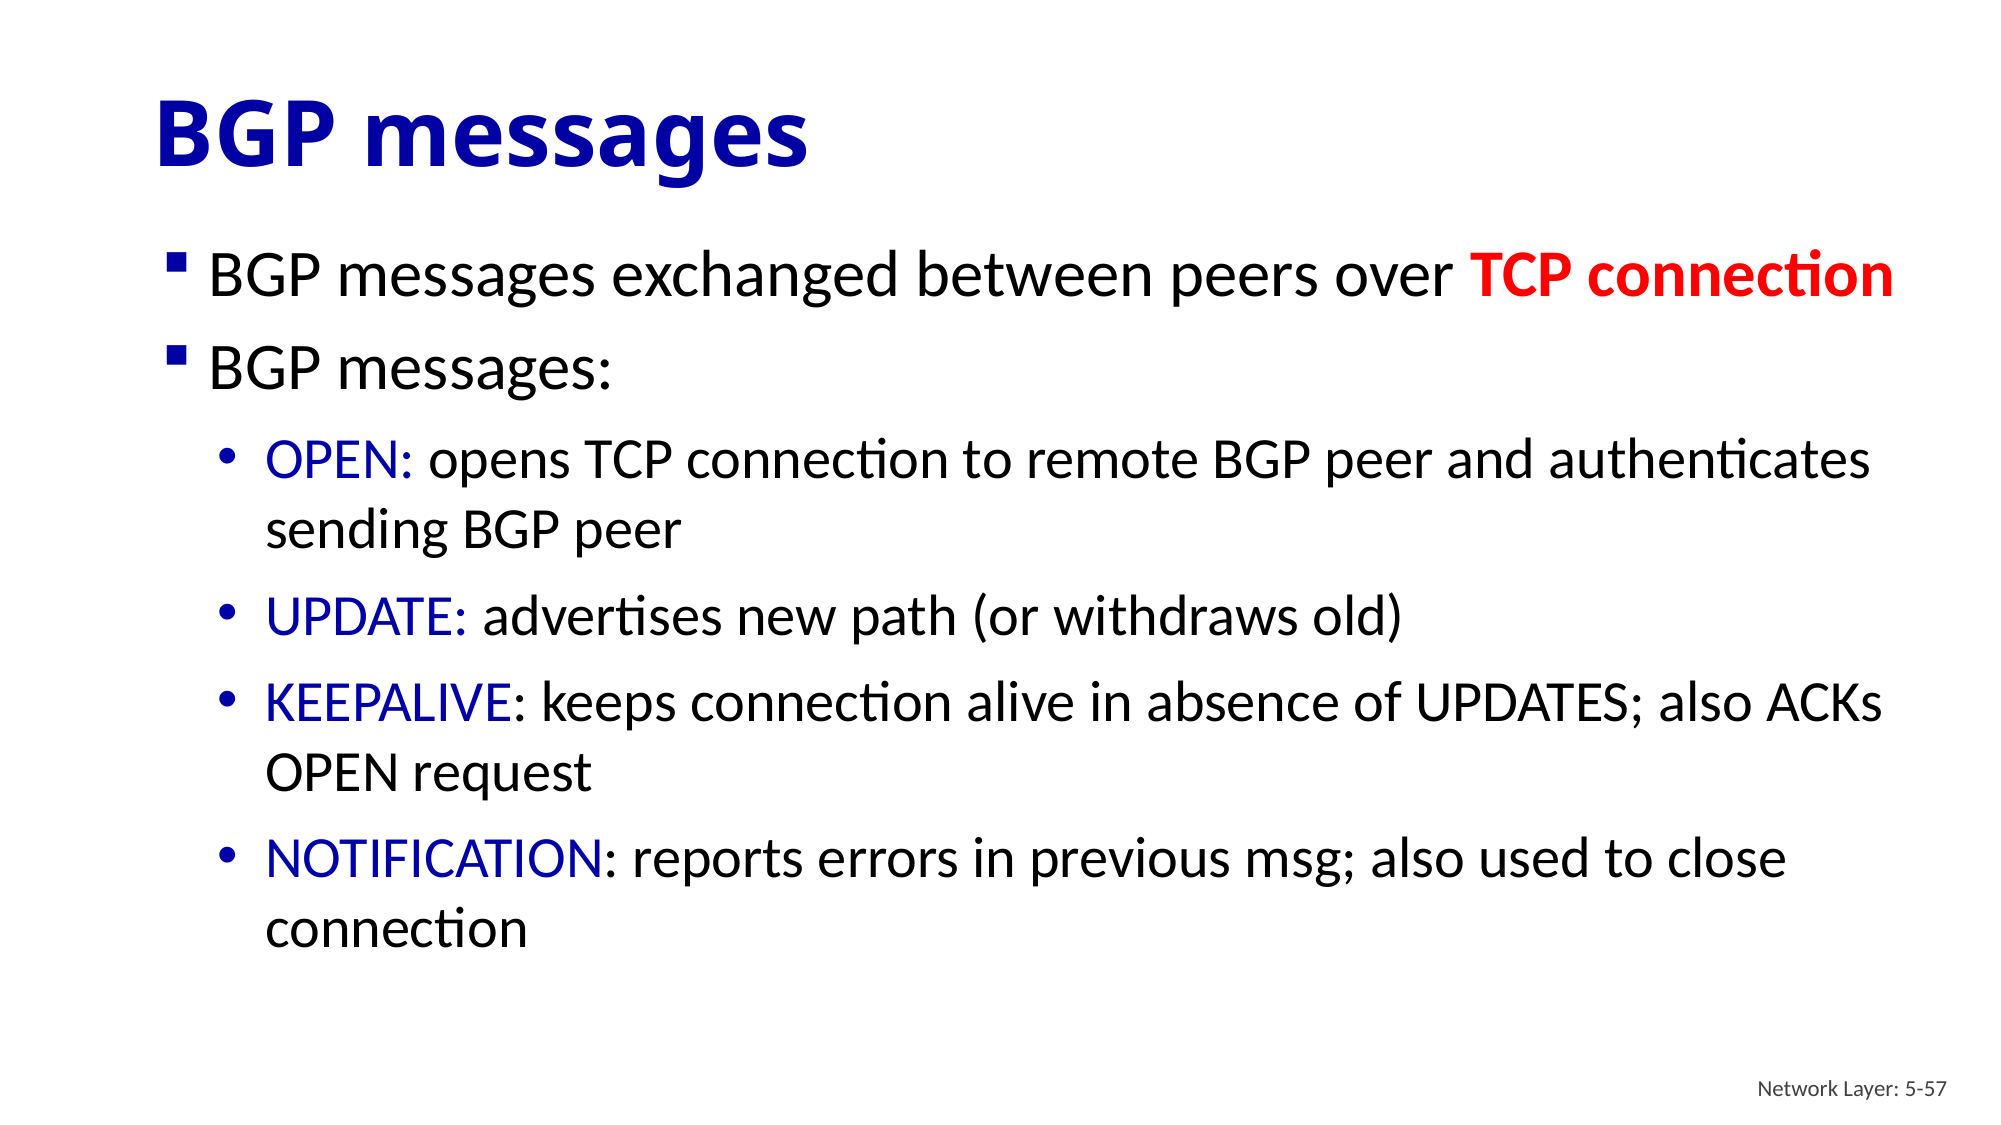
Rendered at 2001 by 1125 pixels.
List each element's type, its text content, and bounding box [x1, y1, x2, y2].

text_box BGP messages exchanged between peers over TCP connection BGP messages: OPEN: opens TCP connection to remote BGP peer and authenticates sending BGP peer UPDATE: advertises new path (or withdraws old) KEEPALIVE: keeps connection alive in absence of UPDATES; also ACKs OPEN request NOTIFICATION: reports errors in previous msg; also used to close connection [136, 231, 1934, 1059]
title BGP messages [137, 63, 1863, 211]
slide_number Network Layer: 5-57 [1512, 1056, 1963, 1117]
